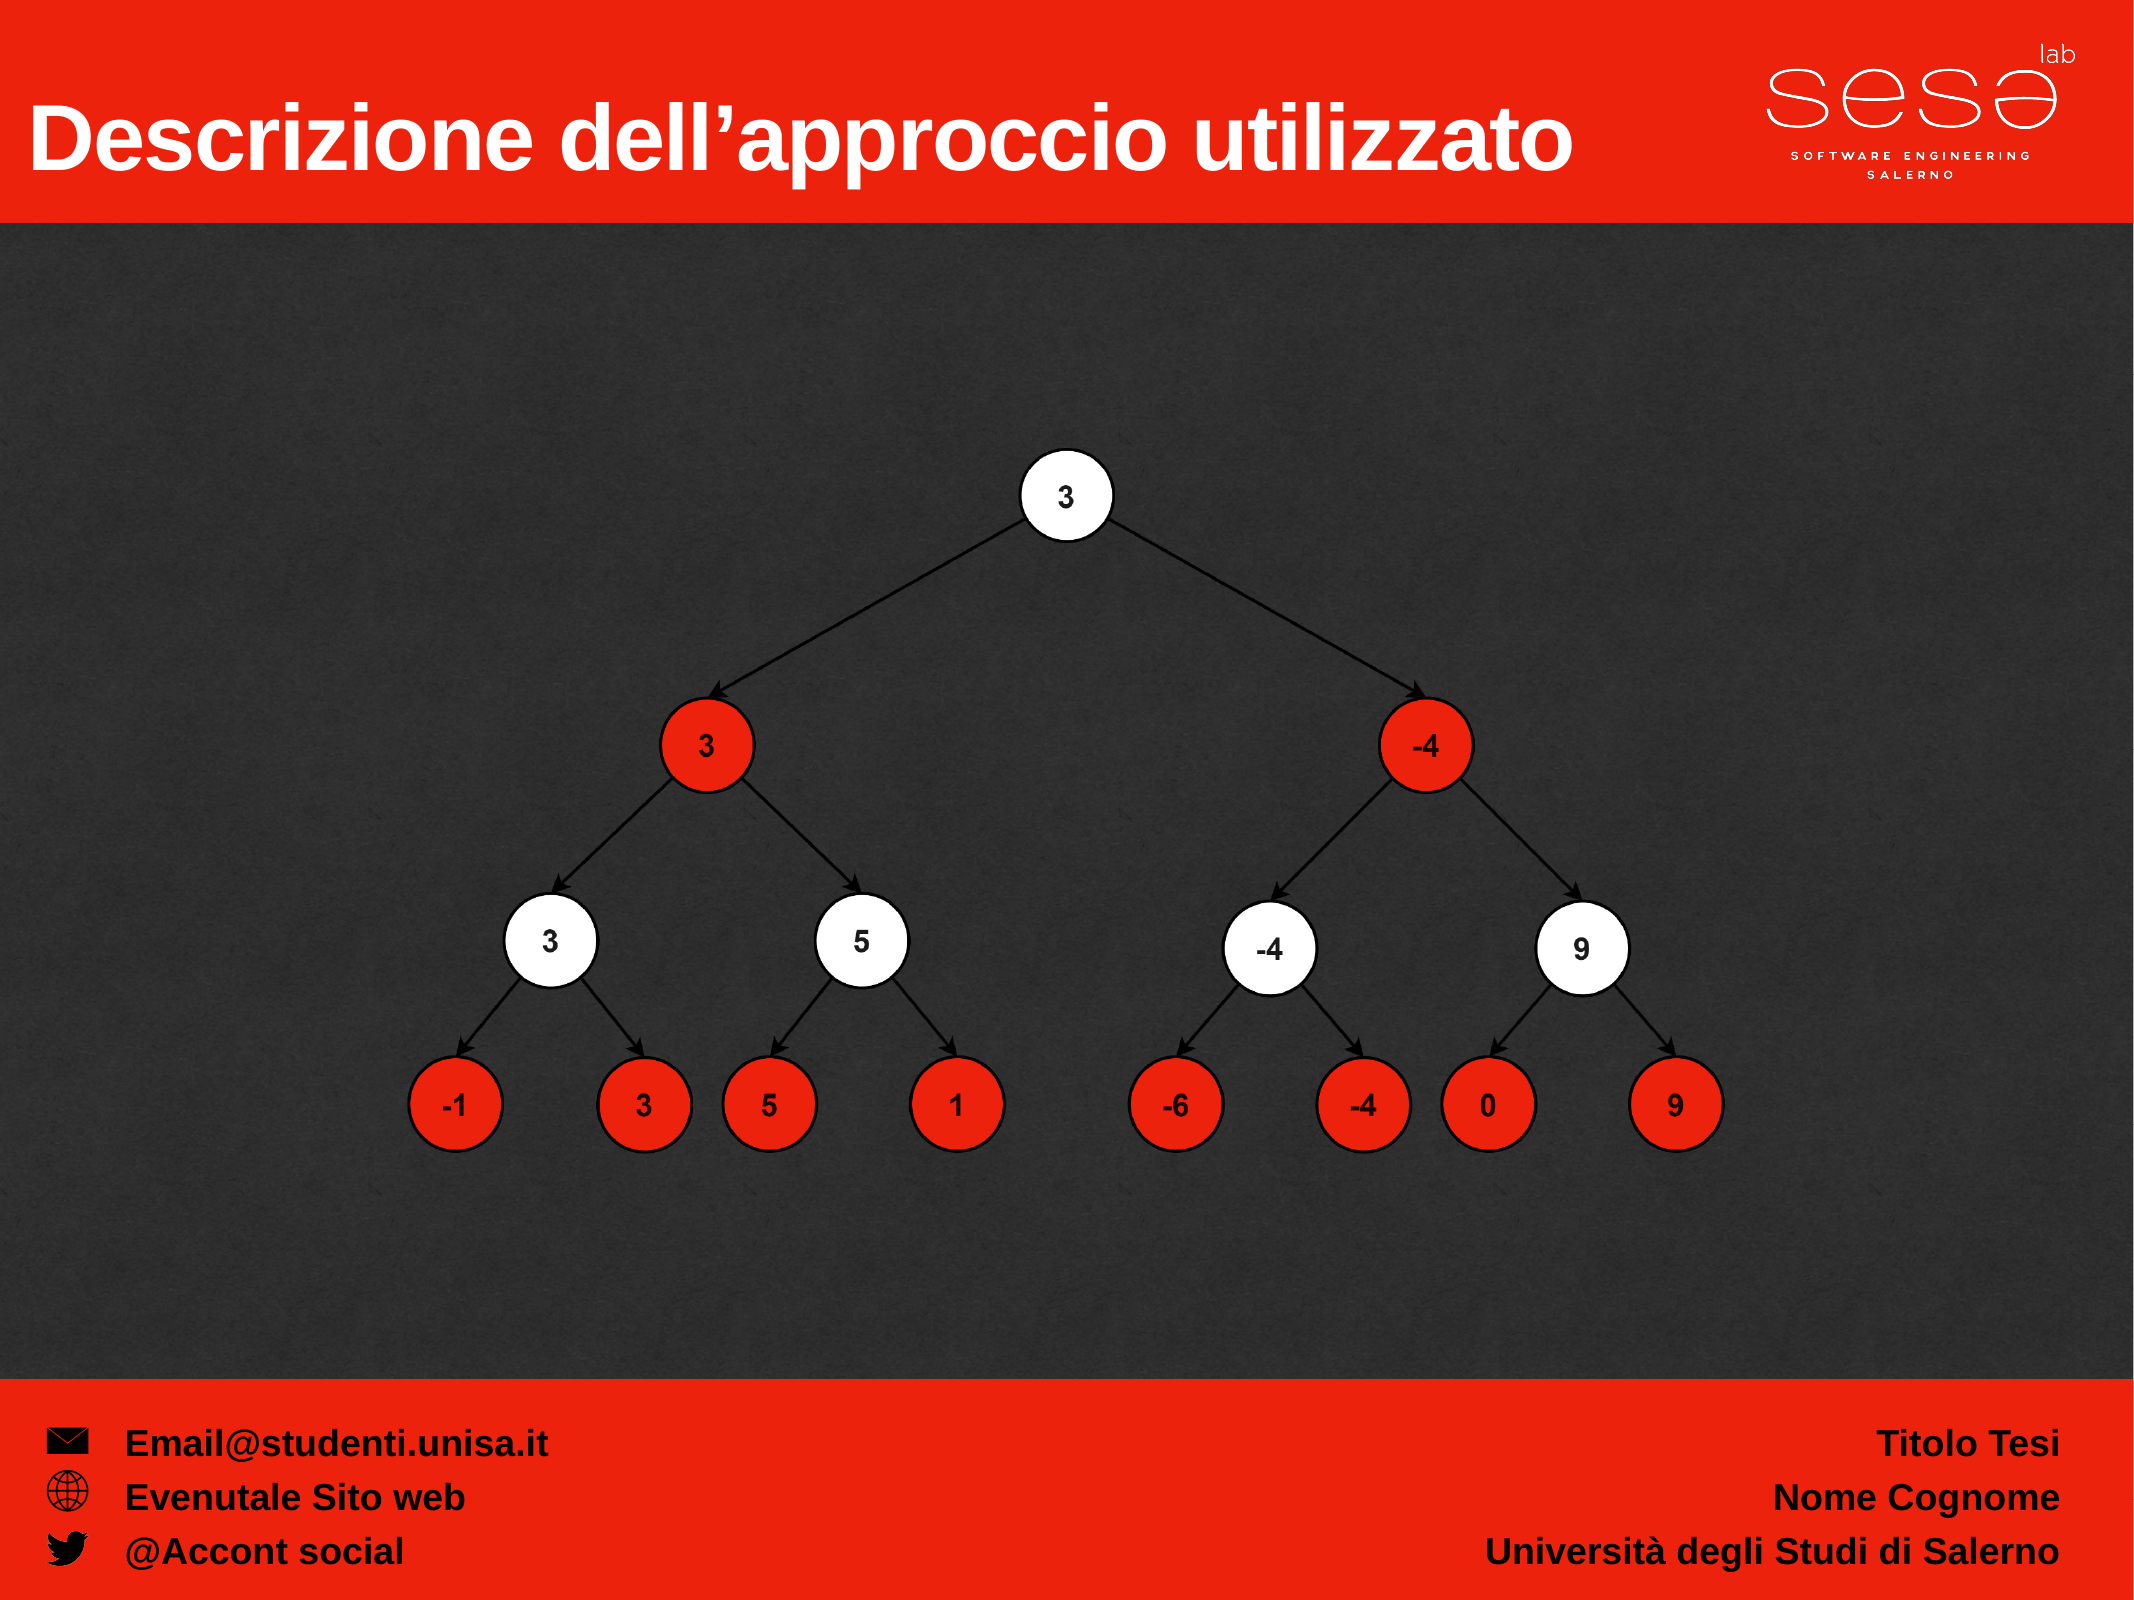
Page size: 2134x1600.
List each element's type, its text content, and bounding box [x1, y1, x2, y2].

text_box [0, 1379, 2134, 1600]
text_box [46, 1427, 89, 1454]
text_box Titolo Tesi Nome Cognome Università degli Studi di Salerno [1292, 1403, 2069, 1578]
picture [46, 1527, 89, 1570]
picture [0, 223, 2134, 1379]
text_box [0, 0, 2134, 223]
picture [1730, 24, 2094, 200]
text_box Email@studenti.unisa.it Evenutale Sito web @Accont social [116, 1403, 893, 1578]
text_box Descrizione dell’approccio utilizzato [19, 49, 1730, 197]
text_box [46, 1469, 89, 1512]
